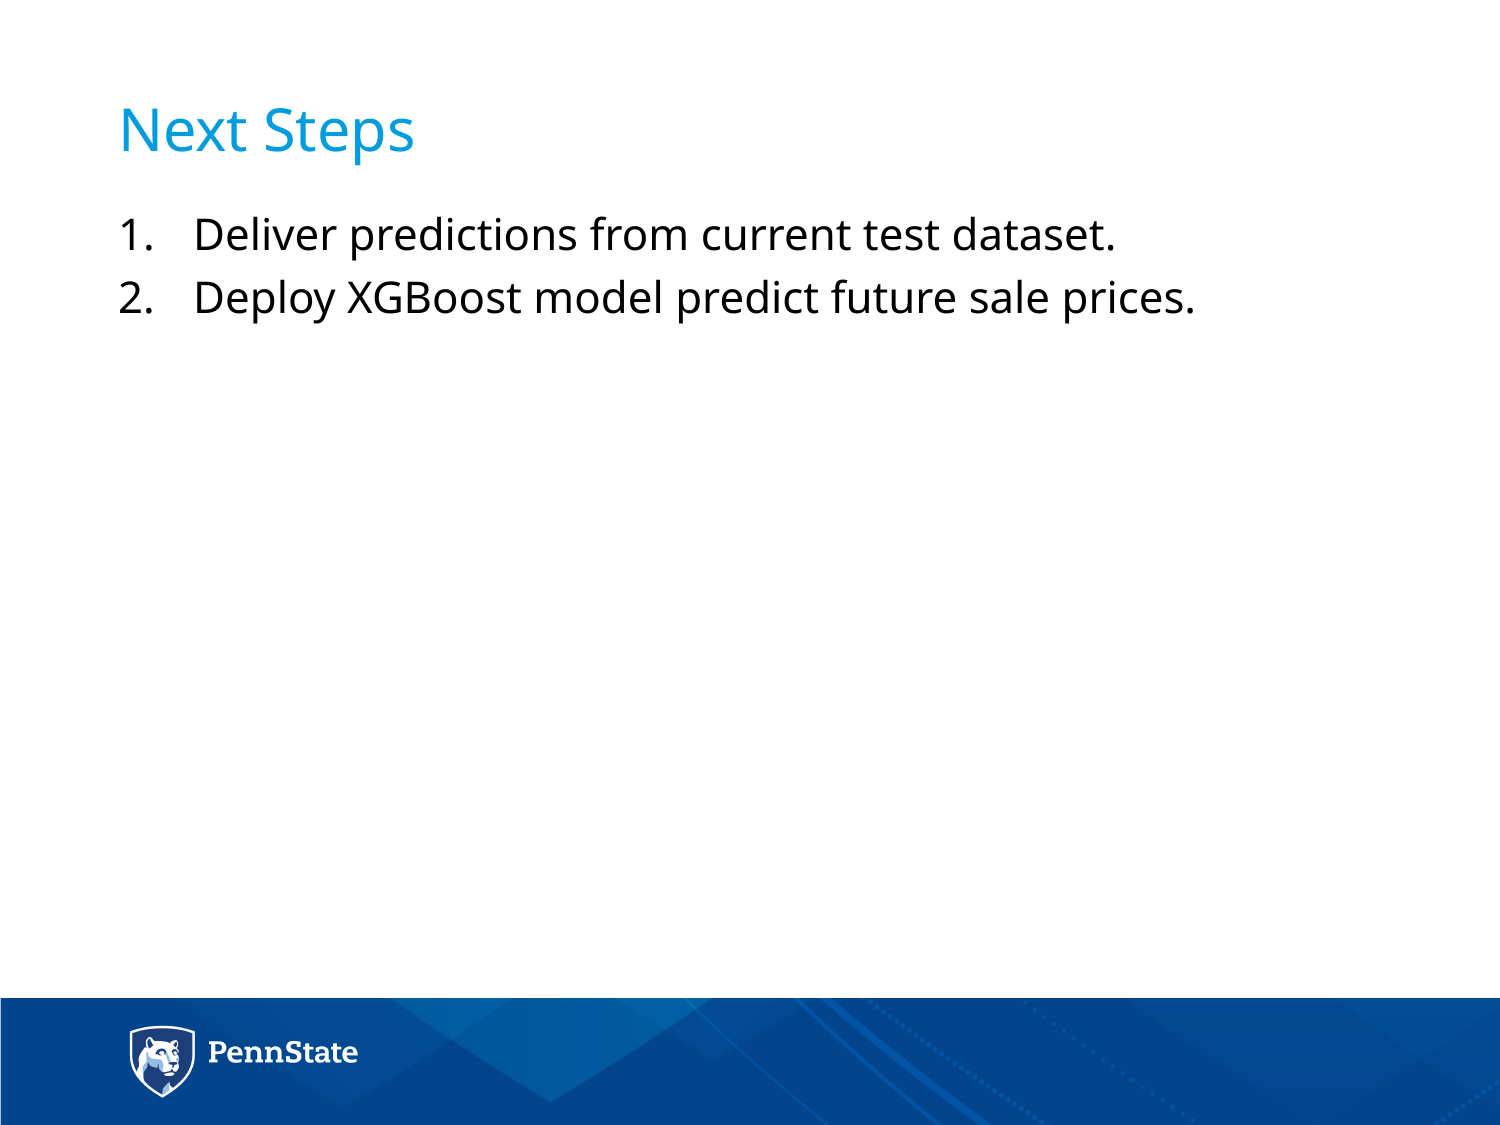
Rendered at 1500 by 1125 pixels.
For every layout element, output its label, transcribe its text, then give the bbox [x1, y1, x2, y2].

picture [0, 994, 1500, 1125]
title Next Steps [103, 59, 1397, 205]
list Deliver predictions from current test dataset. Deploy XGBoost model predict future sale prices. [103, 205, 1397, 992]
